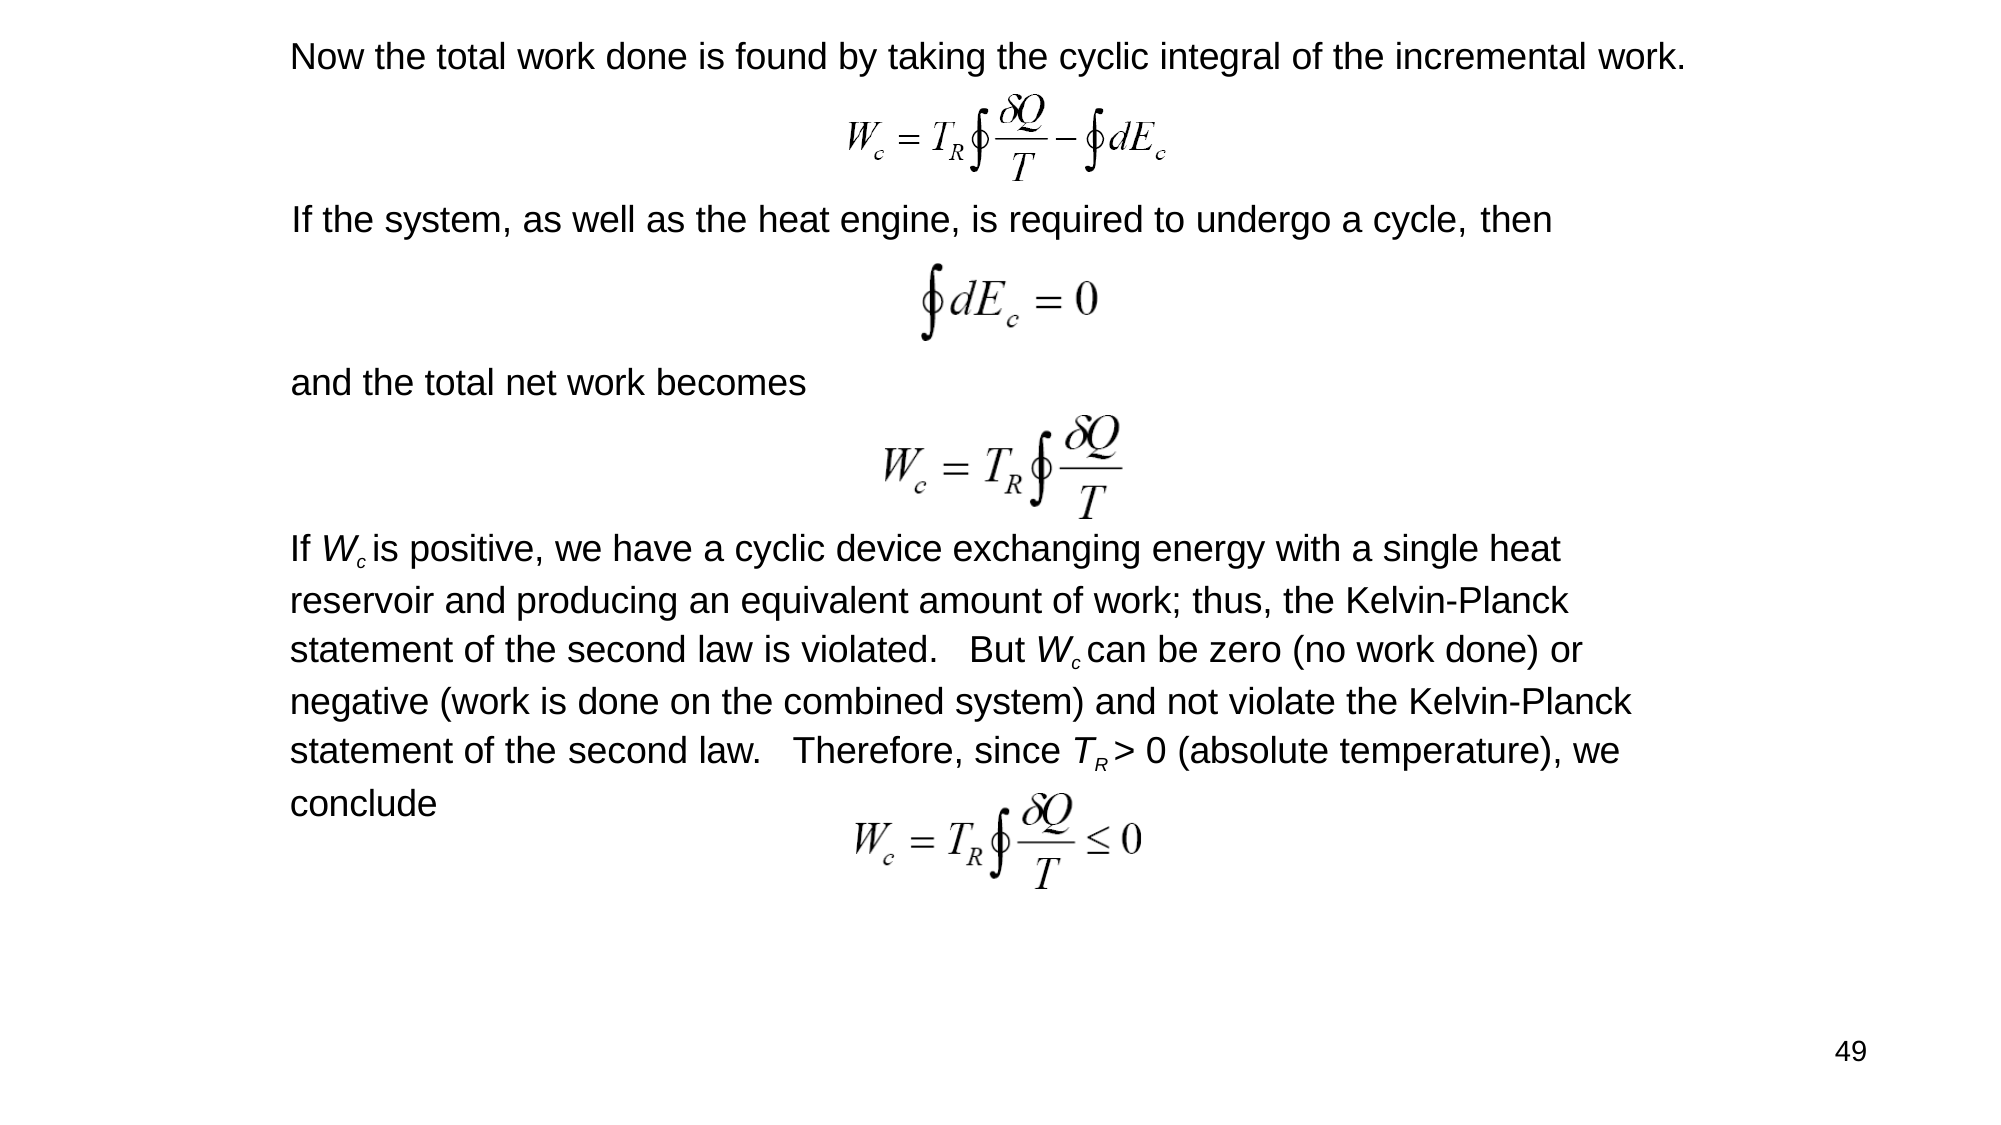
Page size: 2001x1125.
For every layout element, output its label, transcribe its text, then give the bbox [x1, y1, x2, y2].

text_box If the system, as well as the heat engine, is required to undergo a cycle, then [289, 192, 1563, 240]
text_box [884, 415, 1123, 515]
text_box If Wc is positive, we have a cyclic device exchanging energy with a single heat reservoir and producing an equivalent amount of work; thus, the Kelvin-Planck statement of the second law is violated. But Wc can be zero (no work done) or negative (work is done on the combined system) and not violate the Kelvin-Planck statement of the second law. Therefore, since TR > 0 (absolute temperature), we conclude [283, 515, 1651, 824]
text_box and the total net work becomes [288, 355, 813, 403]
text_box [855, 793, 1142, 889]
text_box [848, 94, 1166, 181]
title Now the total work done is found by taking the cyclic integral of the incremental work. [287, 30, 1697, 221]
slide_number 49 [1828, 1032, 1889, 1125]
text_box [921, 263, 1098, 341]
